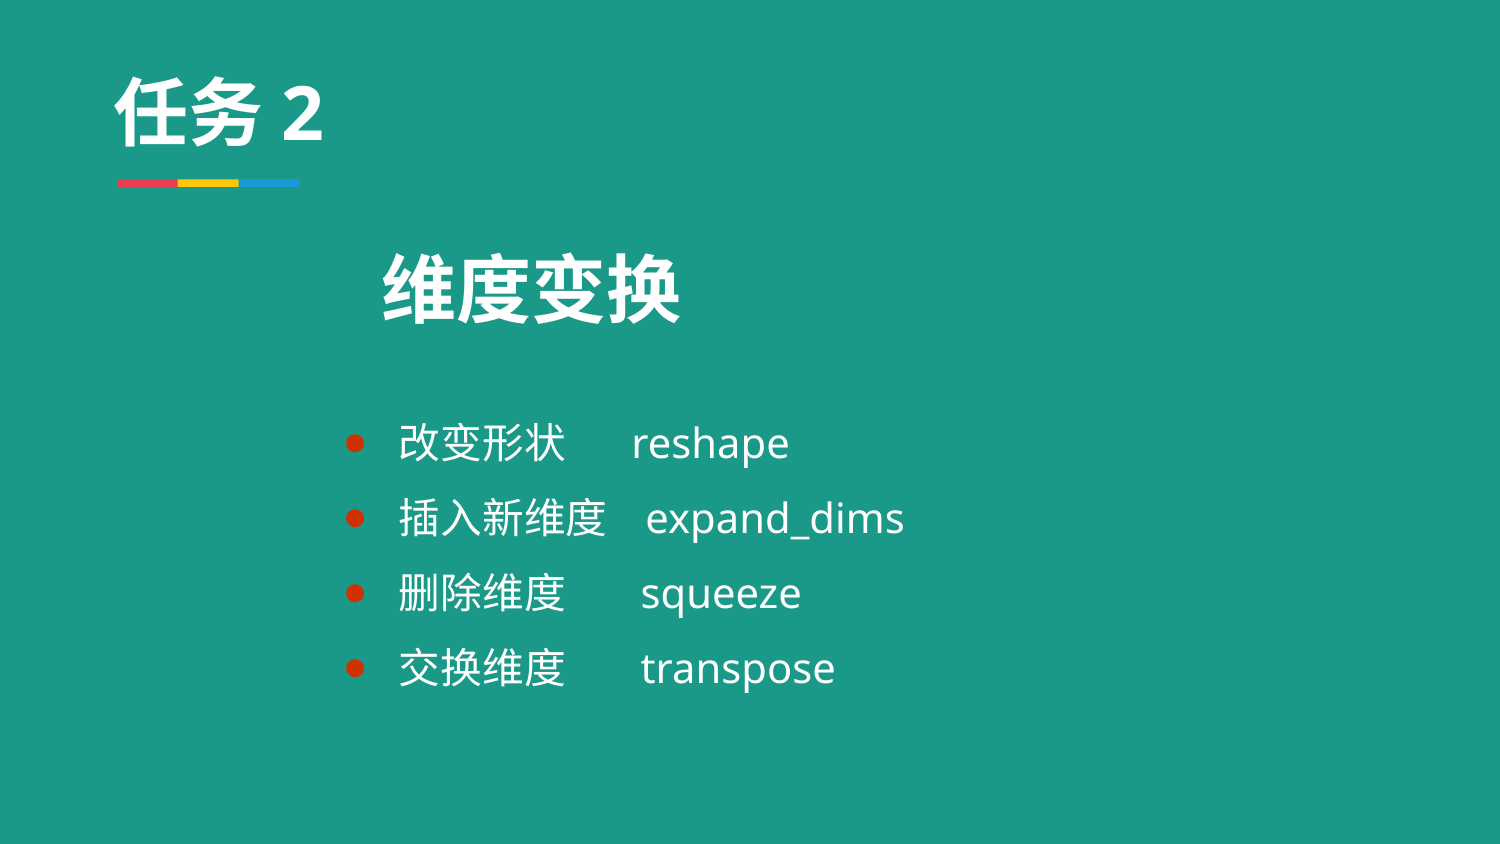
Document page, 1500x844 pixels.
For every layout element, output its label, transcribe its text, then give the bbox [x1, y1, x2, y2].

text_box 维度变换 [366, 235, 774, 341]
title 任务2 [98, 50, 375, 181]
text_box 改变形状 reshape 插入新维度 expand_dims 删除维度 squeeze 交换维度 transpose [309, 384, 1060, 699]
